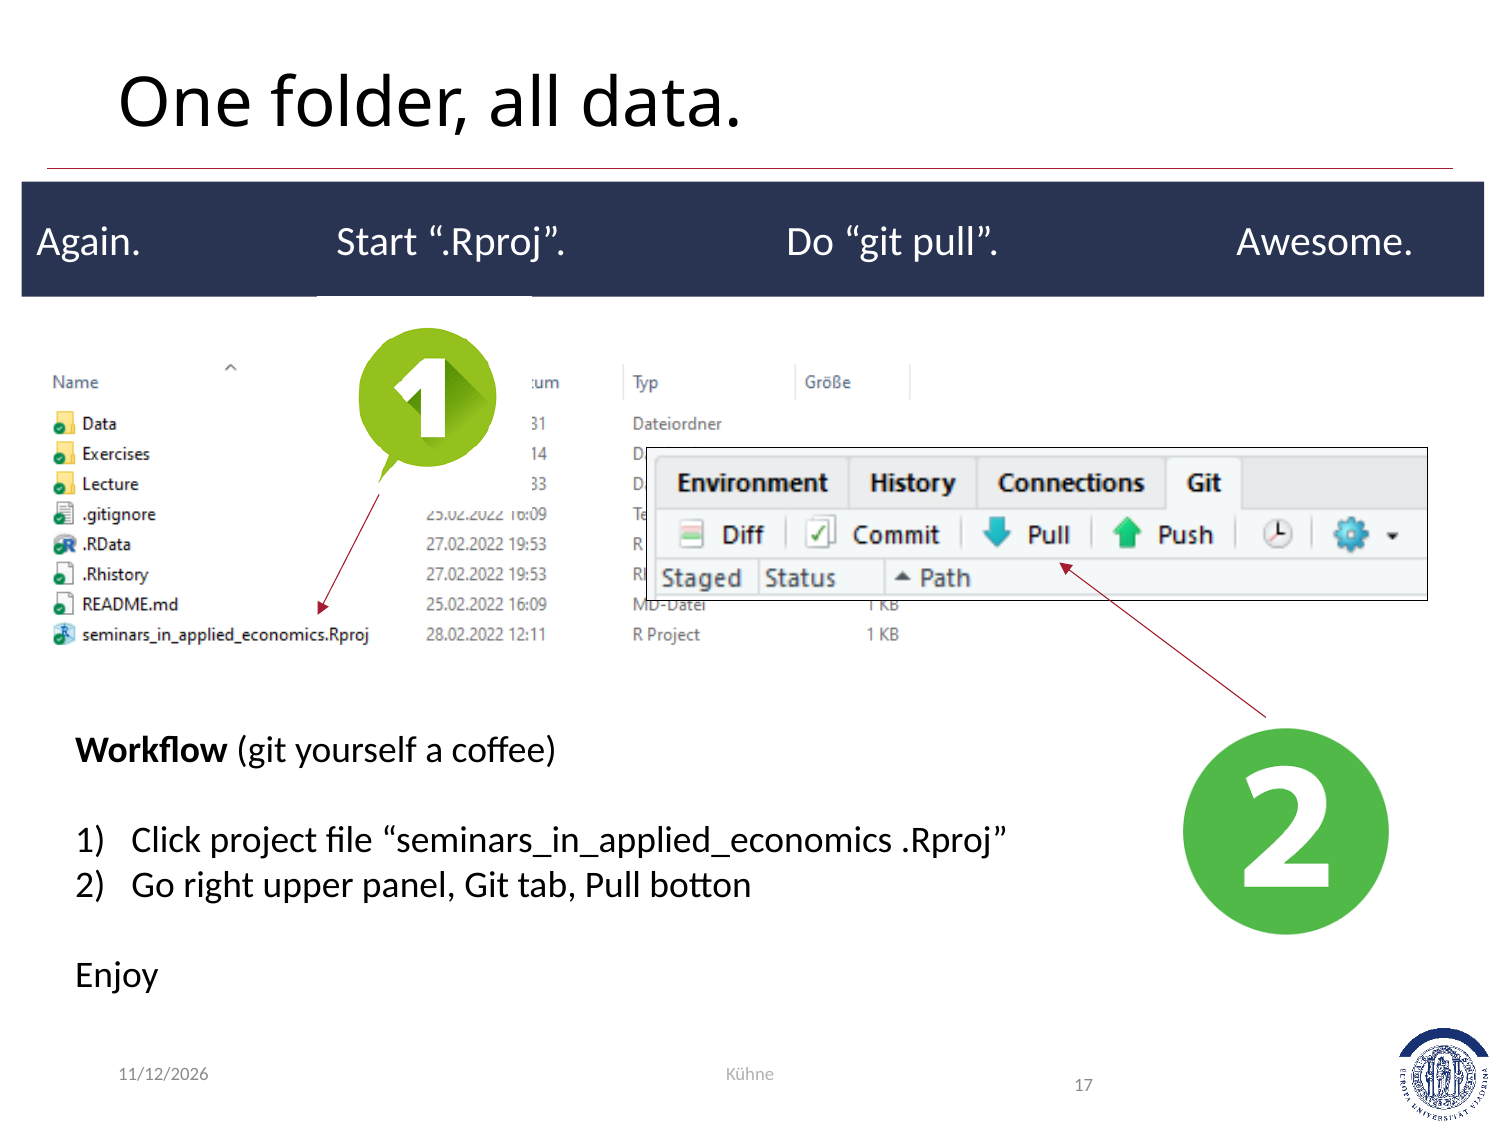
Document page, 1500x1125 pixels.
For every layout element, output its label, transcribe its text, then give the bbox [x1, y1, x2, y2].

picture [1396, 1025, 1491, 1123]
title One folder, all data. [103, 59, 1397, 157]
picture [41, 296, 1428, 668]
slide_number 17 [1059, 1042, 1200, 1103]
text_box Again. Start “.Rproj”. Do “git pull”. Awesome. [21, 181, 1485, 298]
picture [1173, 720, 1397, 941]
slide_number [103, 1048, 441, 1103]
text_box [1059, 562, 1266, 718]
text_box Workflow (git yourself a coffee) Click project file “seminars_in_applied_economics .Rproj” Go right upper panel, Git tab, Pull botton Enjoy [60, 717, 1060, 1048]
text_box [317, 494, 380, 615]
footer Kühne [496, 1048, 1004, 1103]
